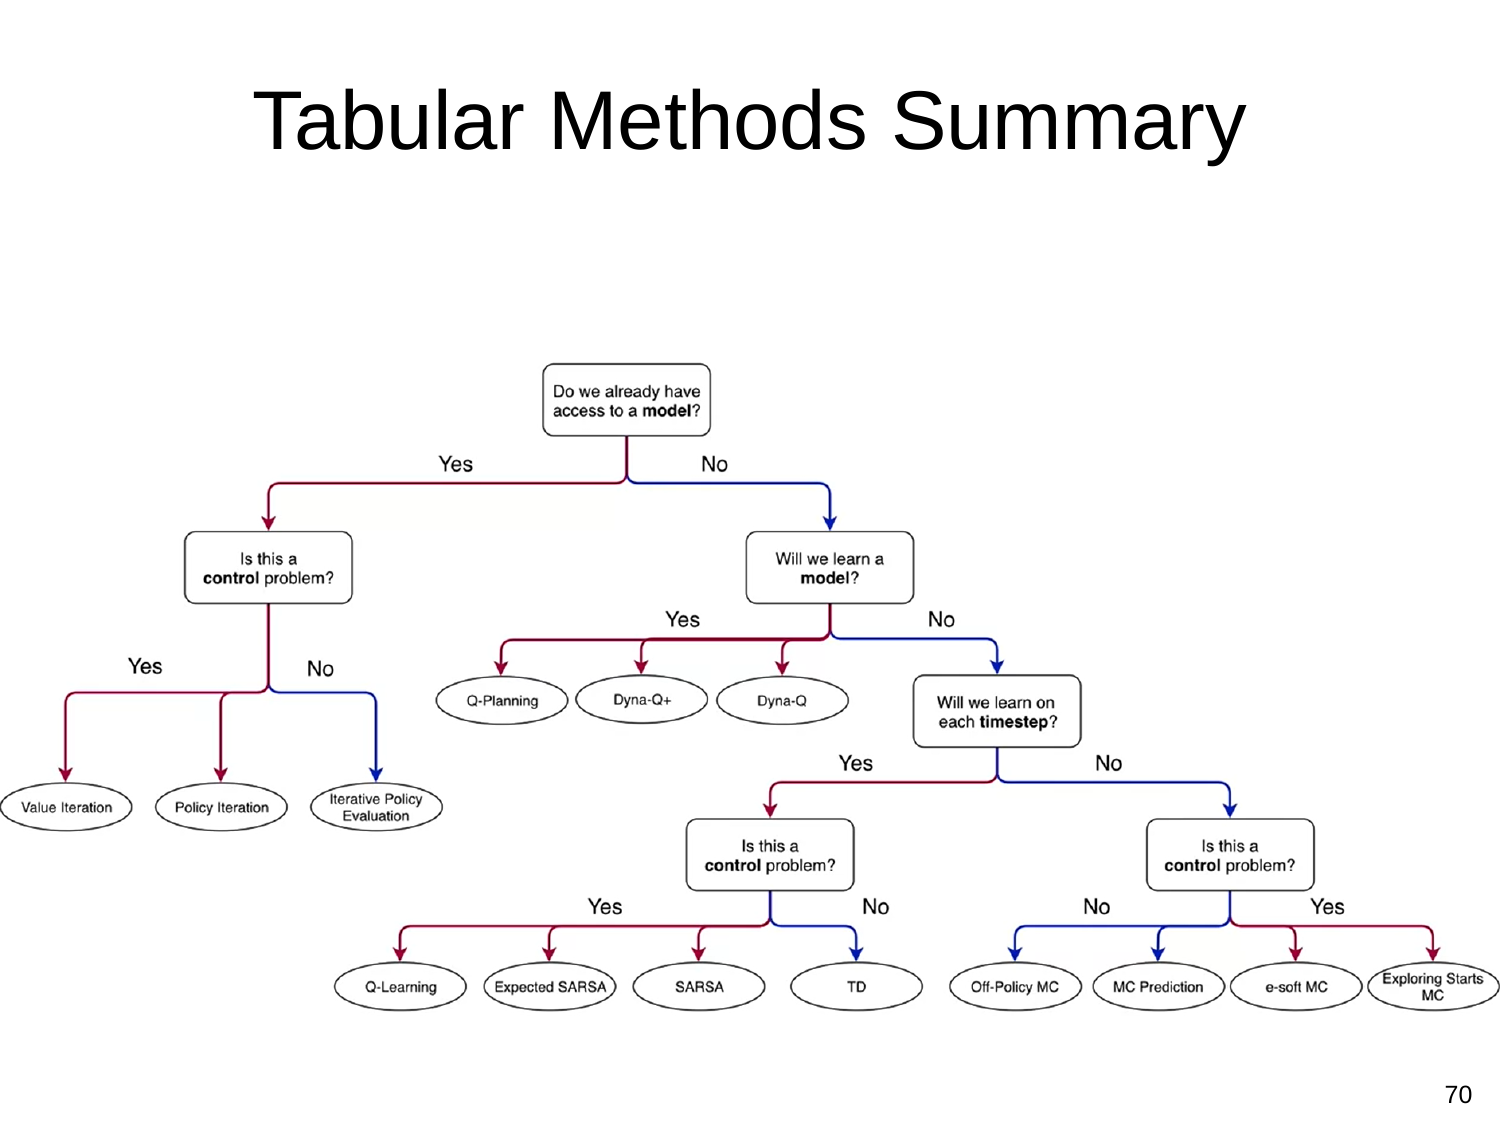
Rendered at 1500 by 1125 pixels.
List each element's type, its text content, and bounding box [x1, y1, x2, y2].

picture [0, 362, 1500, 1016]
title Tabular Methods Summary [74, 44, 1426, 188]
slide_number 70 [1137, 1070, 1488, 1112]
